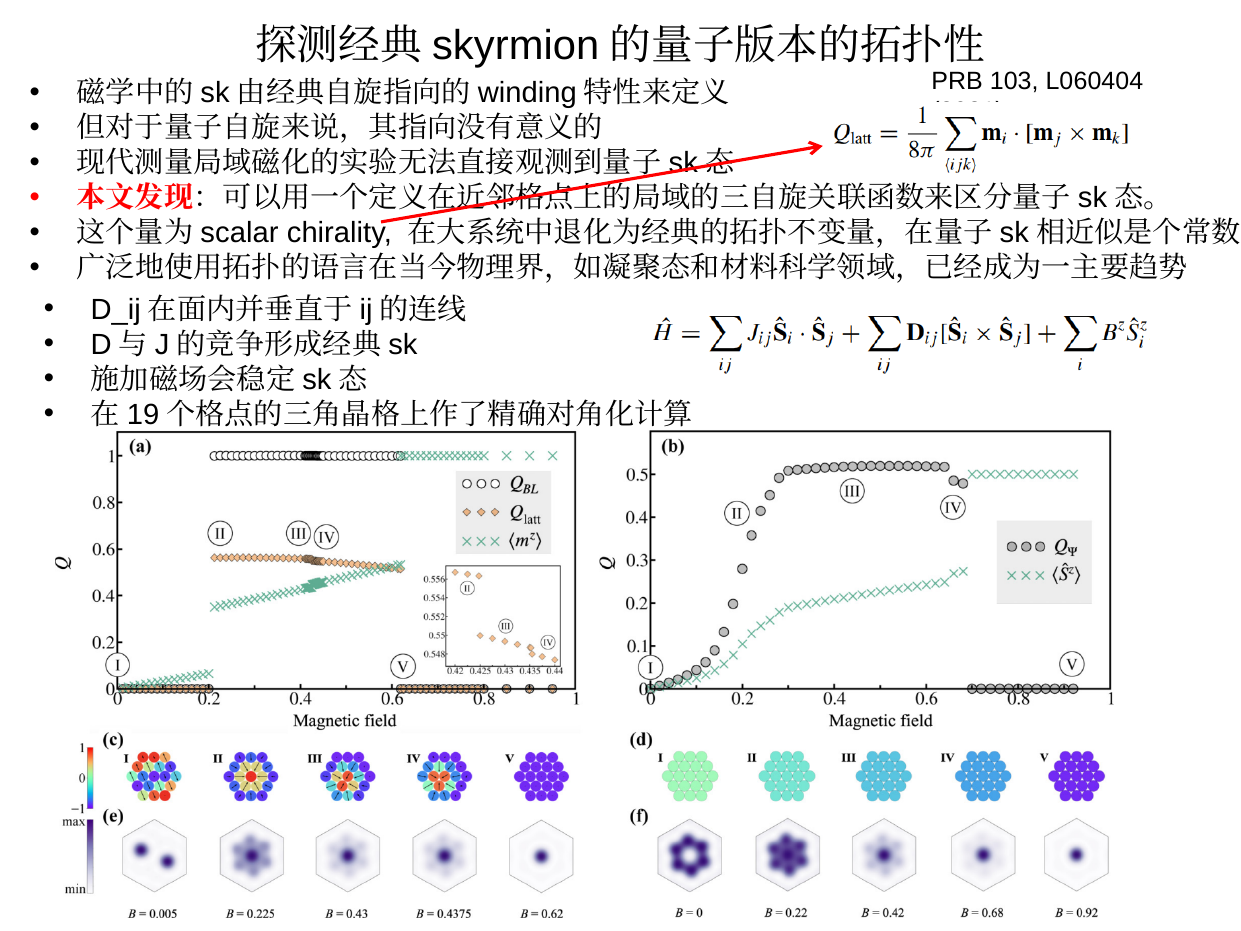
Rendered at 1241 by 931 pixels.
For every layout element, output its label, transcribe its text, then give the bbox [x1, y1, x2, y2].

picture [49, 427, 1117, 925]
text_box 探测经典skyrmion的量子版本的拓扑性 [240, 10, 1000, 66]
text_box PRB 103, L060404 (2021) [916, 57, 1234, 132]
text_box 磁学中的sk由经典自旋指向的winding特性来定义 但对于量子自旋来说，其指向没有意义的 现代测量局域磁化的实验无法直接观测到量子sk态 本文发现：可以用一个定义在近邻格点上的局域的三自旋关联函数来区分量子sk态。 这个量为scalar chirality, 在大系统中退化为经典的拓扑不变量，在量子sk相近似是个常数 广泛地使用拓扑的语言在当今物理界，如凝聚态和材料科学领域，已经成为一主要趋势 [14, 66, 1241, 291]
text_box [380, 145, 824, 223]
picture [830, 102, 1131, 176]
picture [651, 304, 1150, 378]
text_box D_ij在面内并垂直于ij的连线 D与J的竞争形成经典sk 施加磁场会稳定sk态 在19个格点的三角晶格上作了精确对角化计算 [28, 282, 708, 438]
